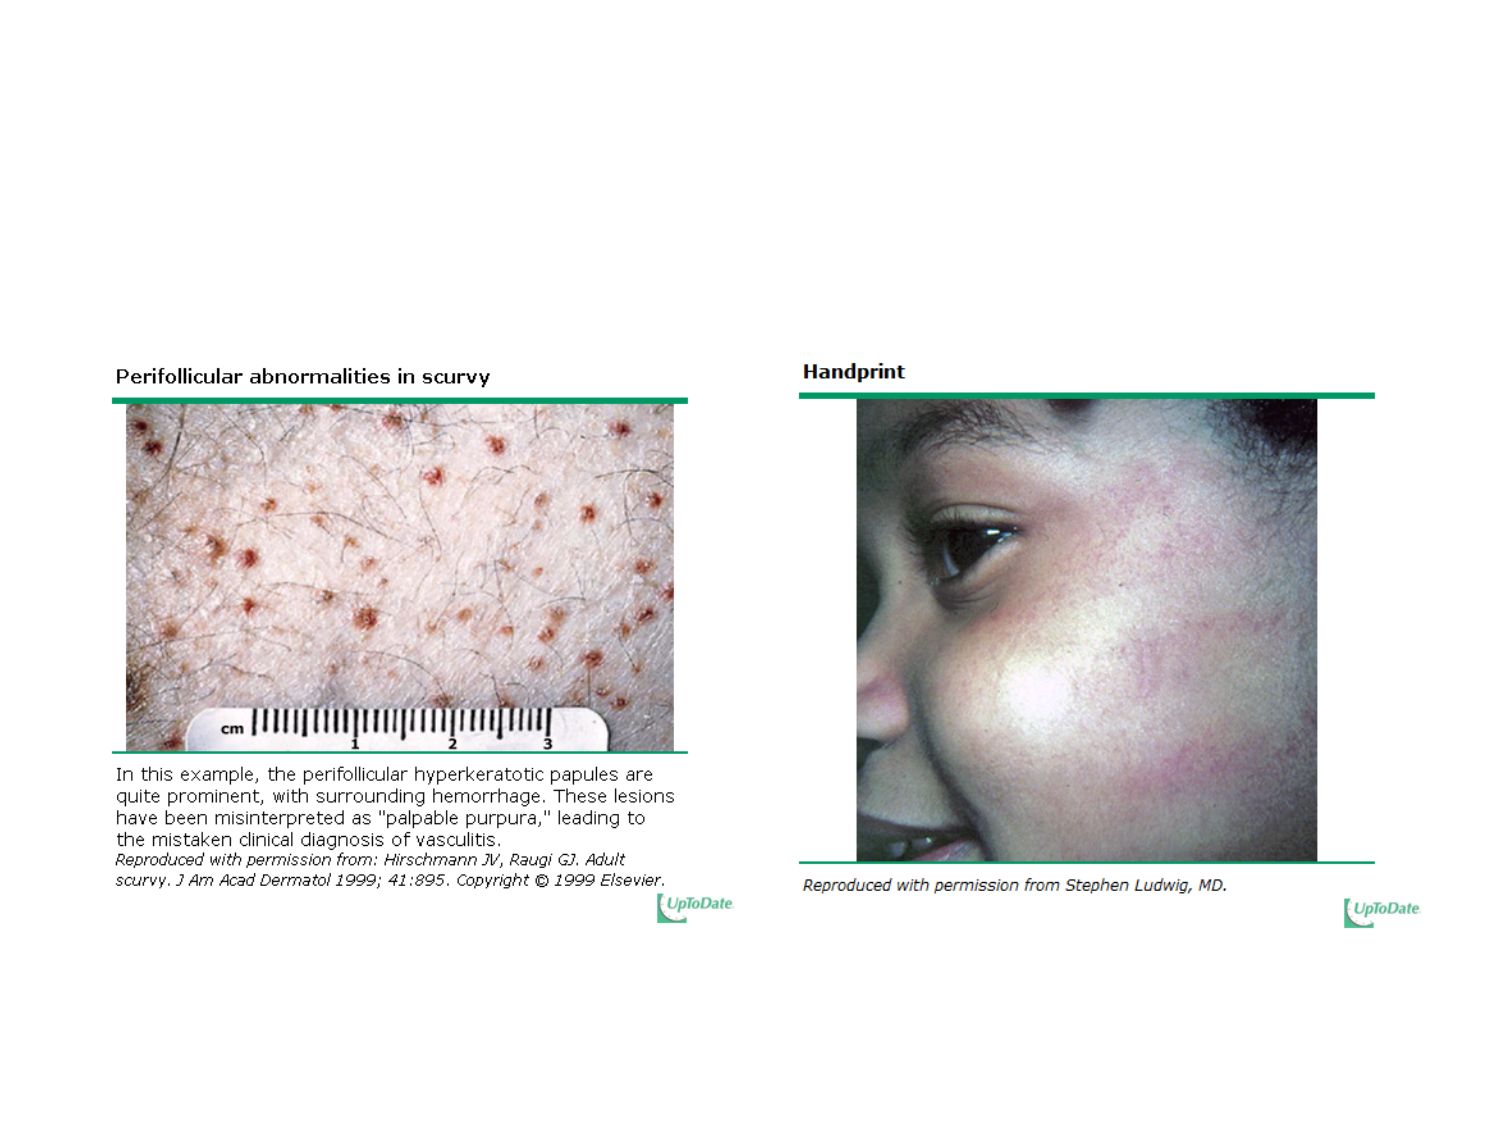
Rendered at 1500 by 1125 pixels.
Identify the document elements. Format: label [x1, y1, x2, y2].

list [74, 340, 738, 927]
list [762, 335, 1426, 932]
